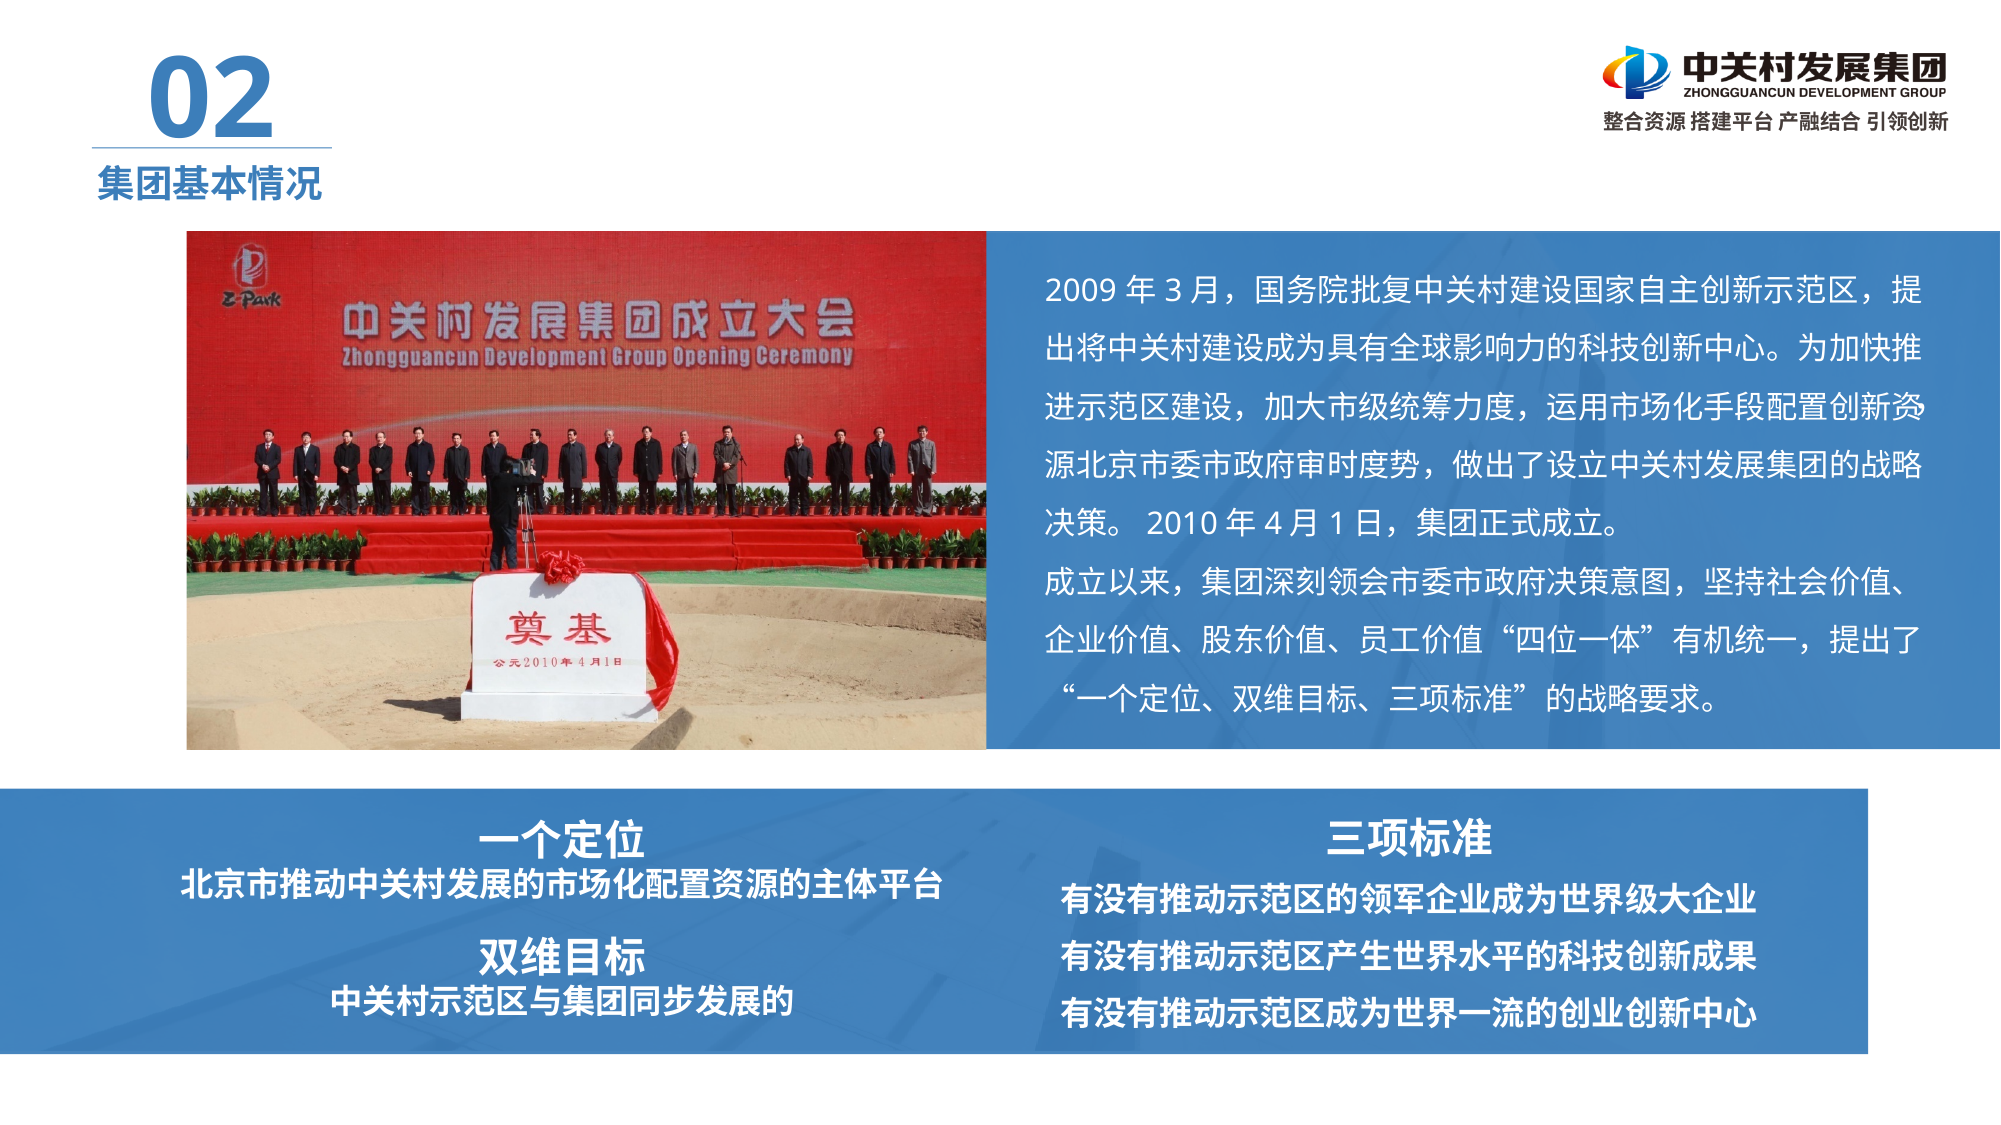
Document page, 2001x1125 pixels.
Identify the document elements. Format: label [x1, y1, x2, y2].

text_box [1475, 40, 2000, 143]
text_box [18, 17, 403, 216]
picture [186, 231, 987, 750]
text_box [0, 788, 1869, 1055]
text_box [987, 231, 2000, 750]
